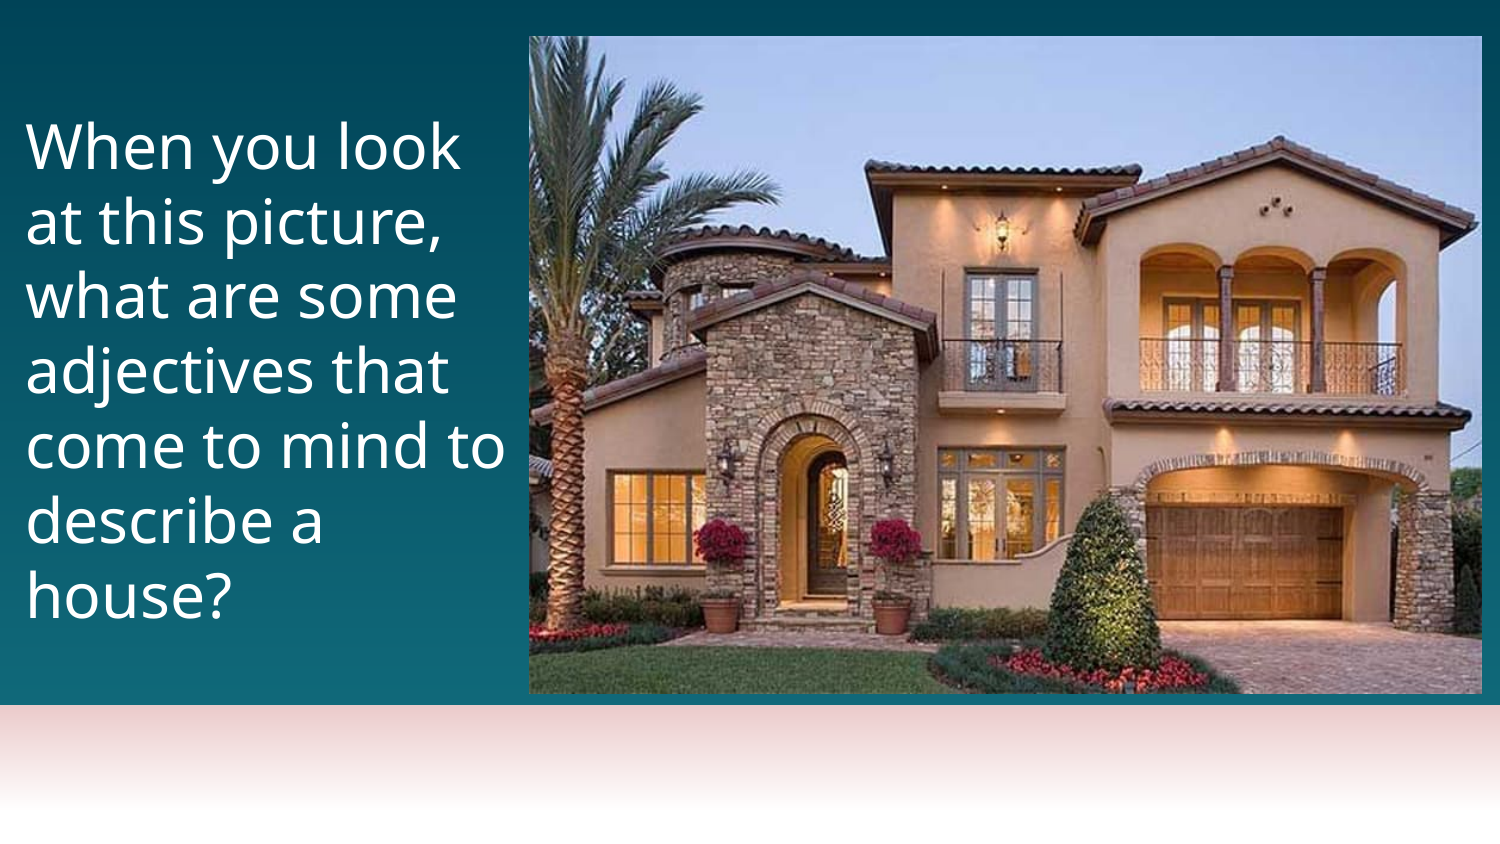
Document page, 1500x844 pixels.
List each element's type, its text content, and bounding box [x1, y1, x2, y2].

title When you look at this picture, what are some adjectives that come to mind to describe a house? [10, 114, 524, 647]
picture [0, 378, 10, 382]
picture [528, 37, 1500, 694]
